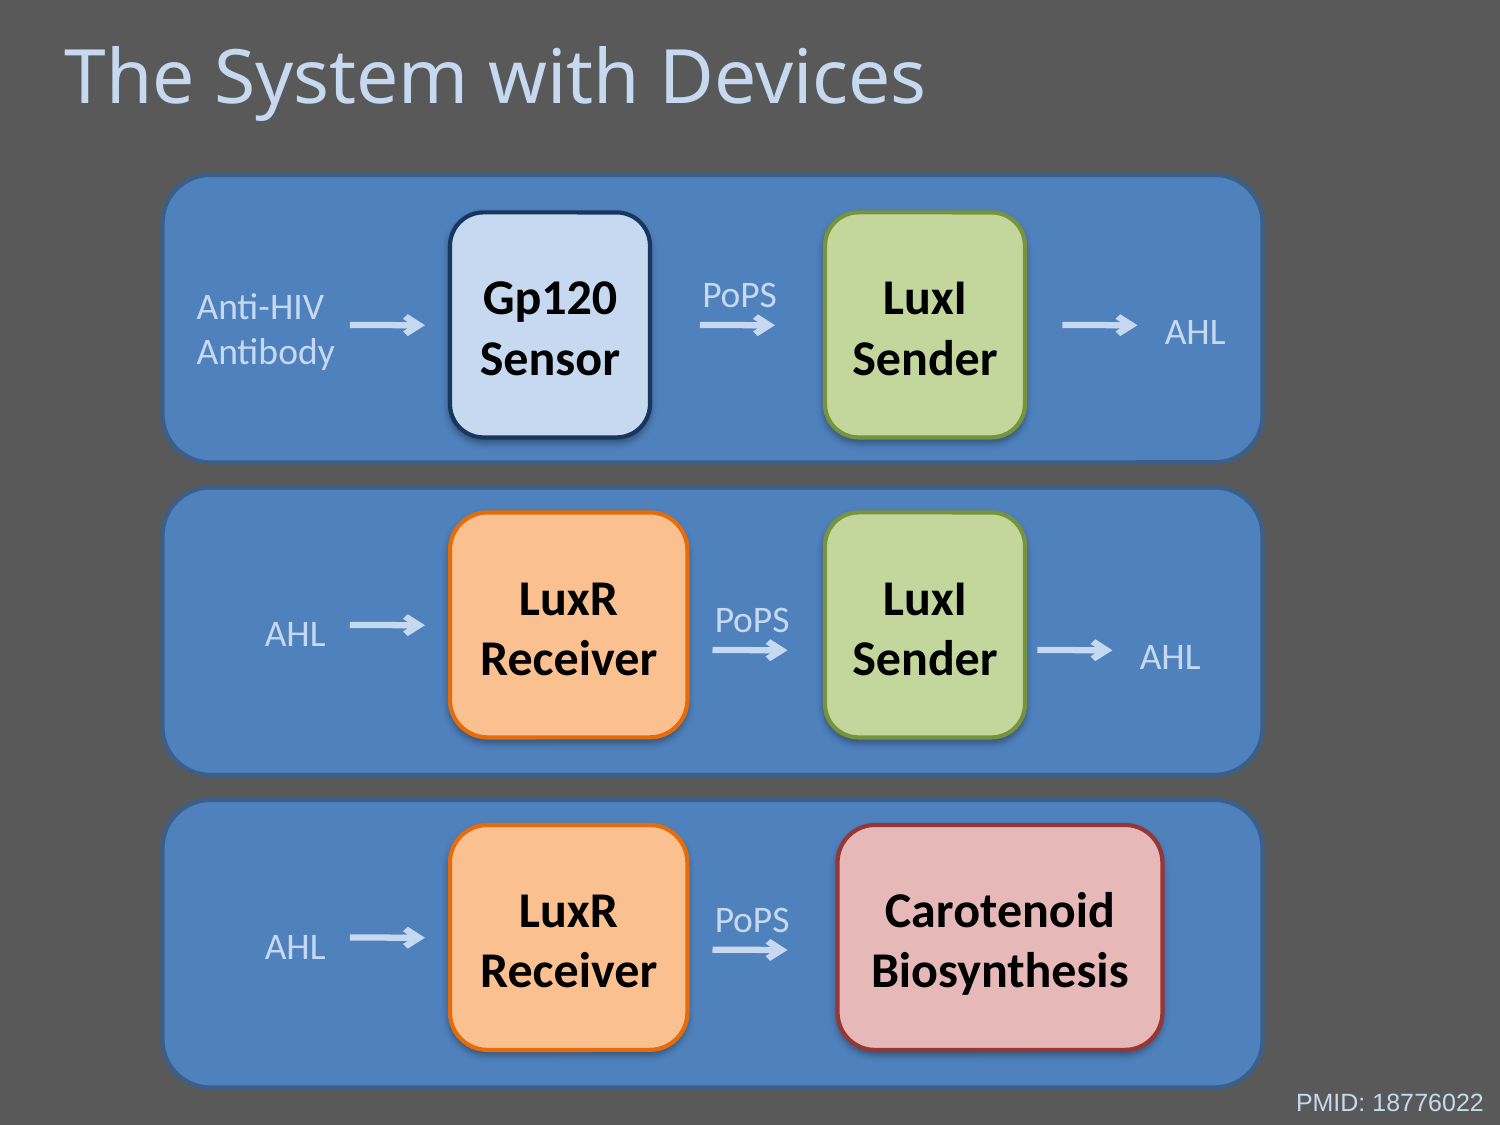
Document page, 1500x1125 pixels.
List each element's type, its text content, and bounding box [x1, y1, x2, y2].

text_box [160, 797, 1265, 1090]
text_box LuxI Sender [822, 210, 1028, 440]
text_box LuxR Receiver [447, 510, 690, 740]
text_box AHL [249, 914, 363, 975]
text_box [160, 172, 1265, 465]
text_box AHL [1125, 624, 1238, 685]
text_box The System with Devices [49, 21, 1463, 127]
text_box Anti-HIV Antibody [181, 274, 425, 380]
text_box Gp120 Sensor [447, 210, 653, 440]
text_box PoPS [699, 587, 813, 648]
text_box PoPS [687, 262, 800, 323]
text_box [160, 485, 1265, 778]
text_box AHL [249, 601, 363, 662]
text_box PoPS [699, 887, 813, 947]
text_box AHL [1149, 299, 1263, 360]
text_box Carotenoid Biosynthesis [835, 822, 1165, 1053]
text_box PMID: 18776022 [1281, 1079, 1500, 1125]
text_box LuxR Receiver [447, 822, 690, 1053]
text_box LuxI Sender [822, 510, 1028, 740]
